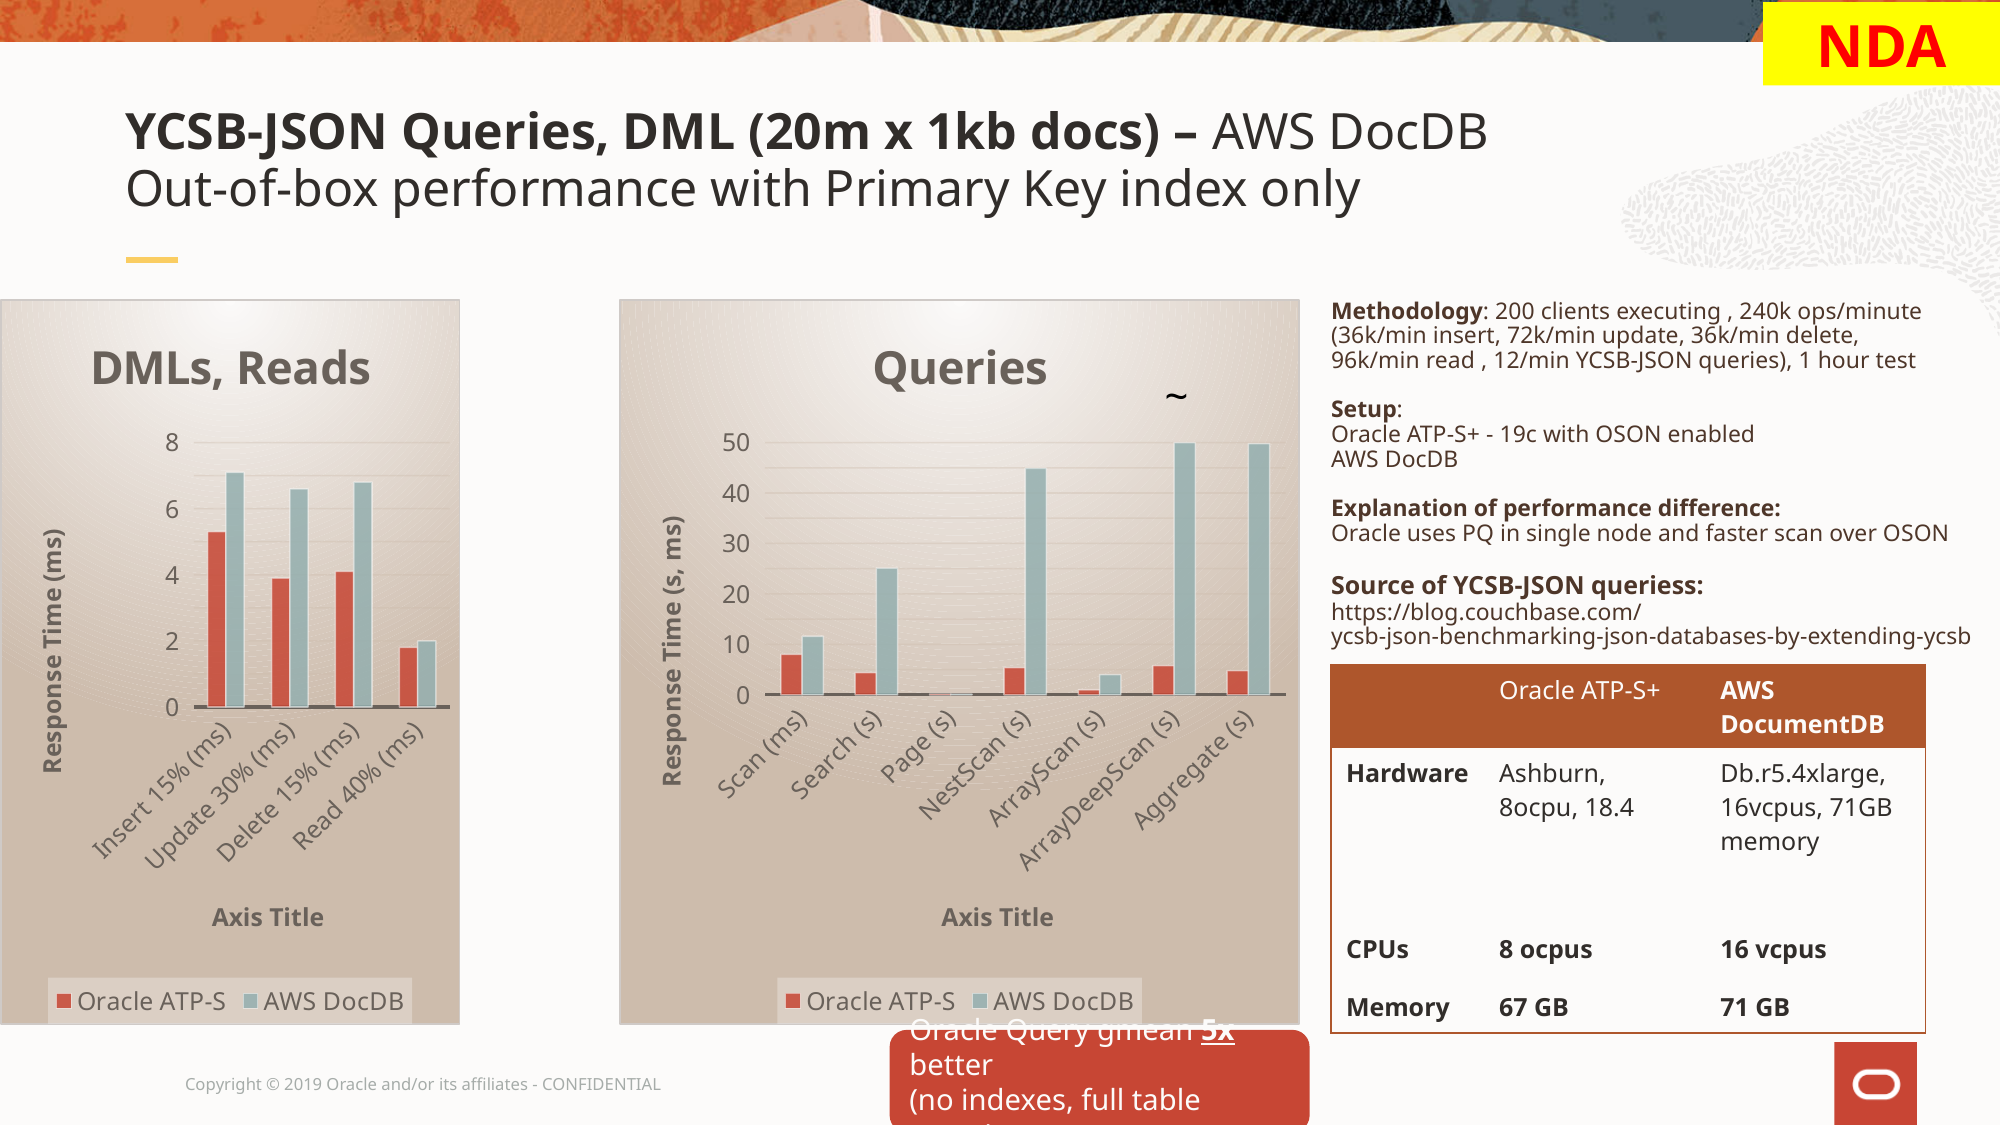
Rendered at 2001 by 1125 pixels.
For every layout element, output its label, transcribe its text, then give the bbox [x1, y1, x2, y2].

table_cell 67 GB [1484, 983, 1705, 1032]
picture [0, 0, 2000, 42]
chart [619, 299, 1300, 1025]
text_box Methodology: 200 clients executing , 240k ops/minute (36k/min insert, 72k/min update, 36k/min delete, 96k/min read , 12/min YCSB-JSON queries), 1 hour test Setup: Oracle ATP-S+ - 19c with OSON enabled AWS DocDB Explanation of performance difference: Oracle uses PQ in single node and faster scan over OSON Source of YCSB-JSON queriess: https://blog.couchbase.com/ ycsb-json-benchmarking-json-databases-by-extending-ycsb [1330, 299, 1926, 607]
table_header [1332, 666, 1484, 748]
list YCSB-JSON Queries, DML (20m x 1kb docs) – AWS DocDB Out-of-box performance with Primary Key index only [125, 83, 1876, 219]
table_header Oracle ATP-S+ [1484, 666, 1705, 748]
text_box NDA [1763, 2, 2000, 86]
footer Copyright © 2019 Oracle and/or its affiliates - CONFIDENTIAL [185, 1053, 888, 1114]
chart [0, 299, 461, 1025]
table_cell Hardware [1332, 748, 1484, 924]
table_cell 16 vcpus [1705, 924, 1925, 983]
table_cell Db.r5.4xlarge, 16vcpus, 71GB memory [1705, 748, 1925, 924]
table_header AWS DocumentDB [1705, 666, 1925, 748]
table_cell CPUs [1332, 924, 1484, 983]
table_cell Ashburn, 8ocpu, 18.4 [1484, 748, 1705, 924]
table_cell Memory [1332, 983, 1484, 1032]
table_cell 8 ocpus [1484, 924, 1705, 983]
text_box Oracle Query gmean 5x better (no indexes, full table scans) [888, 1028, 1311, 1125]
table_cell 71 GB [1705, 983, 1925, 1032]
